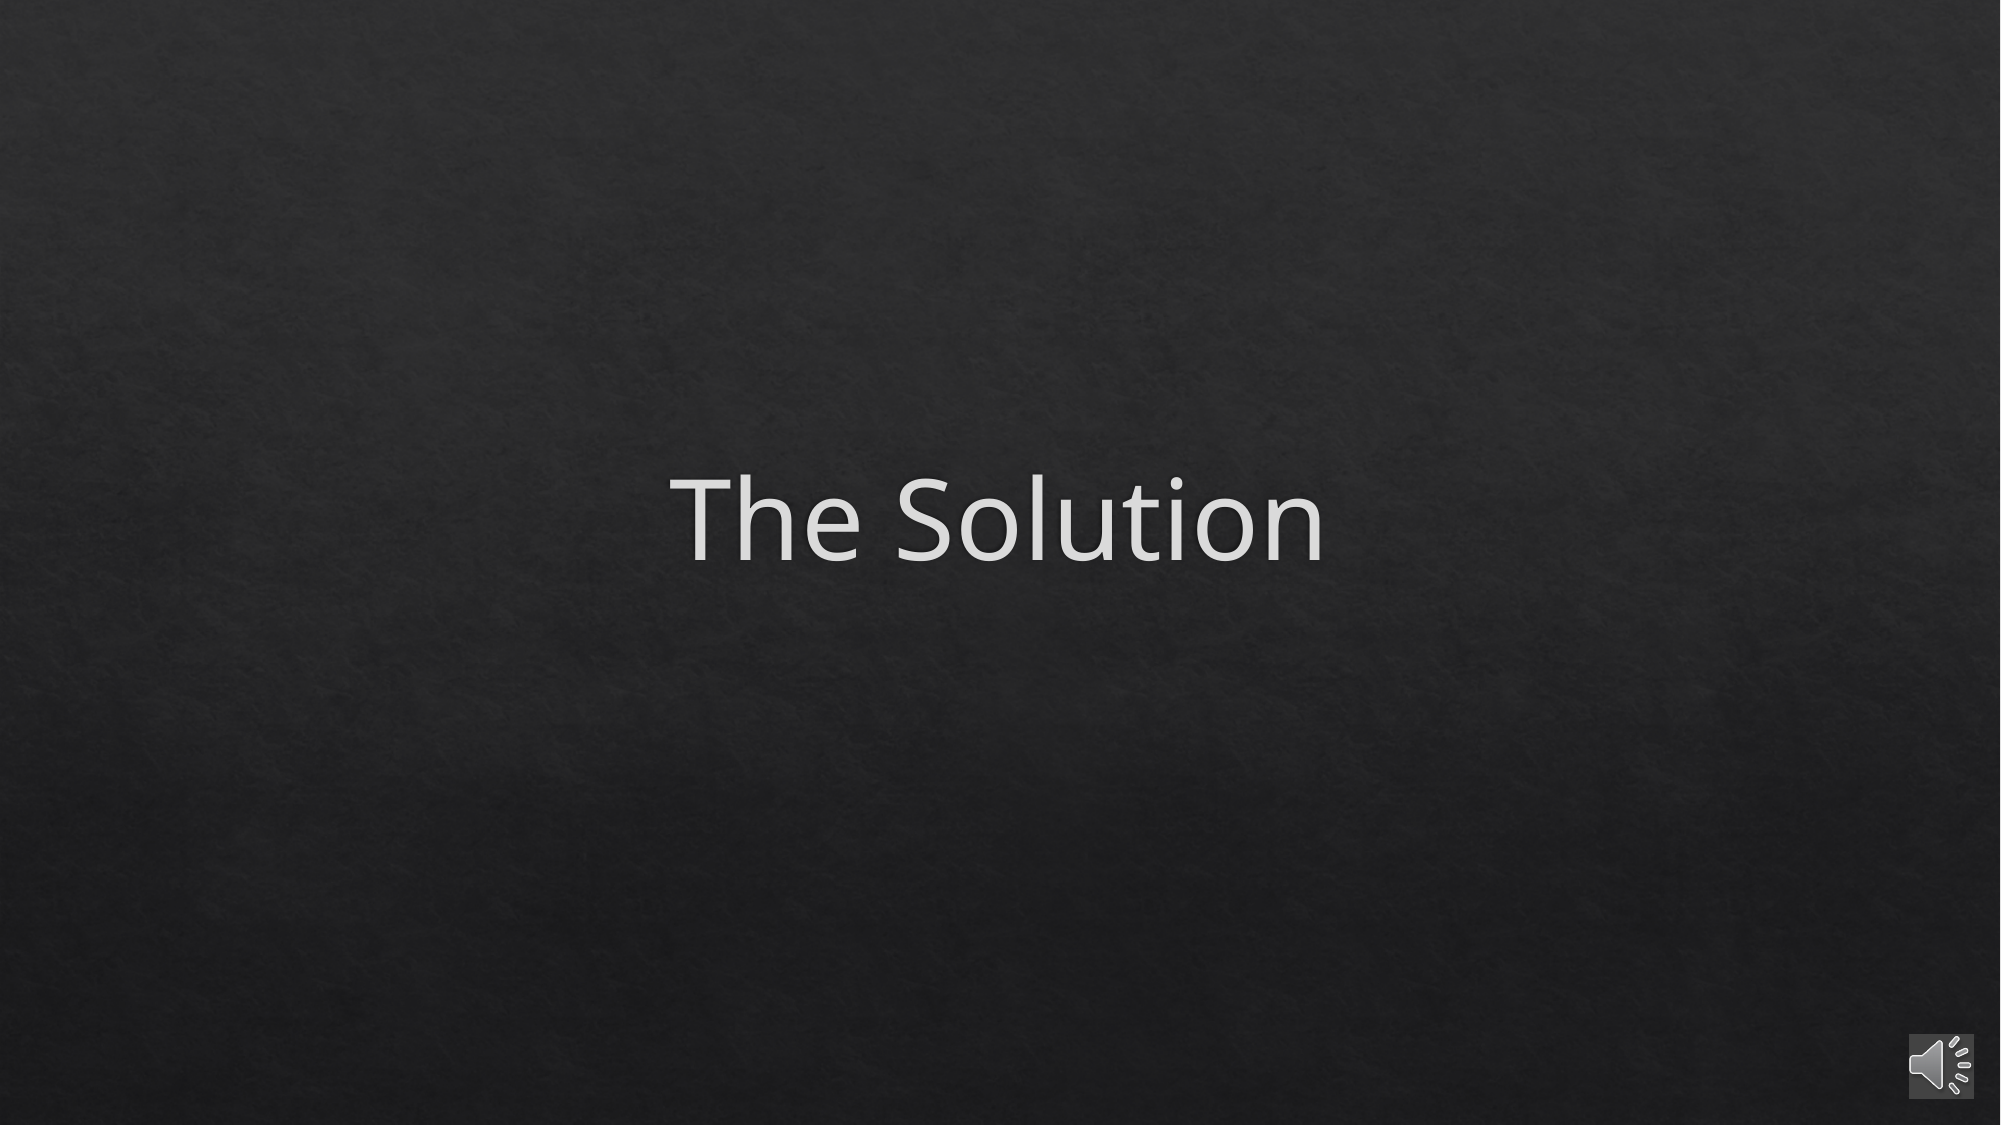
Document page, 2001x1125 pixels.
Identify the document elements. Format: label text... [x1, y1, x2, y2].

picture [1908, 1033, 1976, 1101]
title The Solution [224, 290, 1774, 591]
